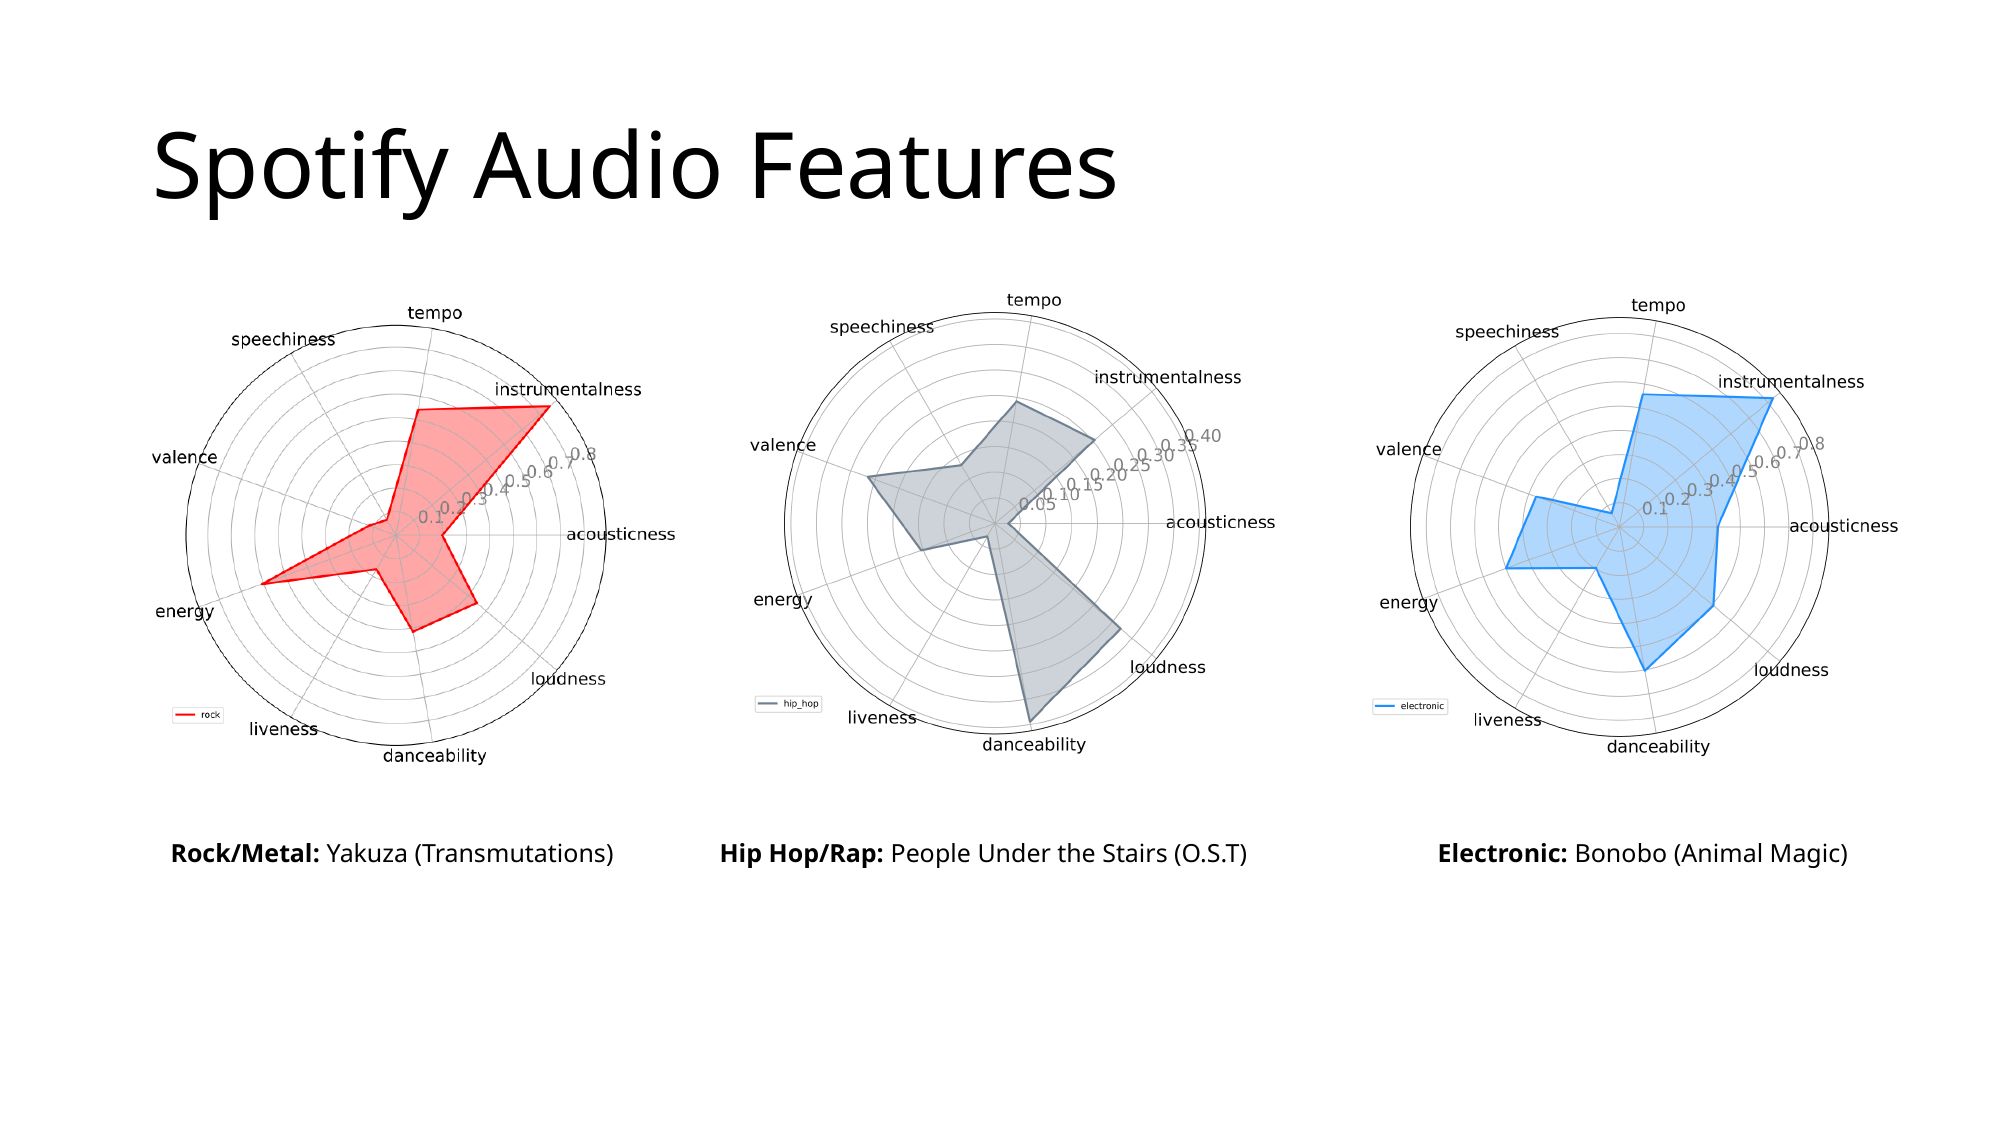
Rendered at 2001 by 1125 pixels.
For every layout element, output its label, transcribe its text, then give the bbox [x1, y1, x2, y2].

picture [1355, 269, 1945, 782]
text_box Hip Hop/Rap: People Under the Stairs (O.S.T) [704, 830, 1263, 875]
picture [98, 248, 1315, 802]
text_box Rock/Metal: Yakuza (Transmutations) [155, 830, 629, 875]
title Spotify Audio Features [137, 59, 1863, 278]
text_box Electronic: Bonobo (Animal Magic) [1422, 830, 1864, 875]
